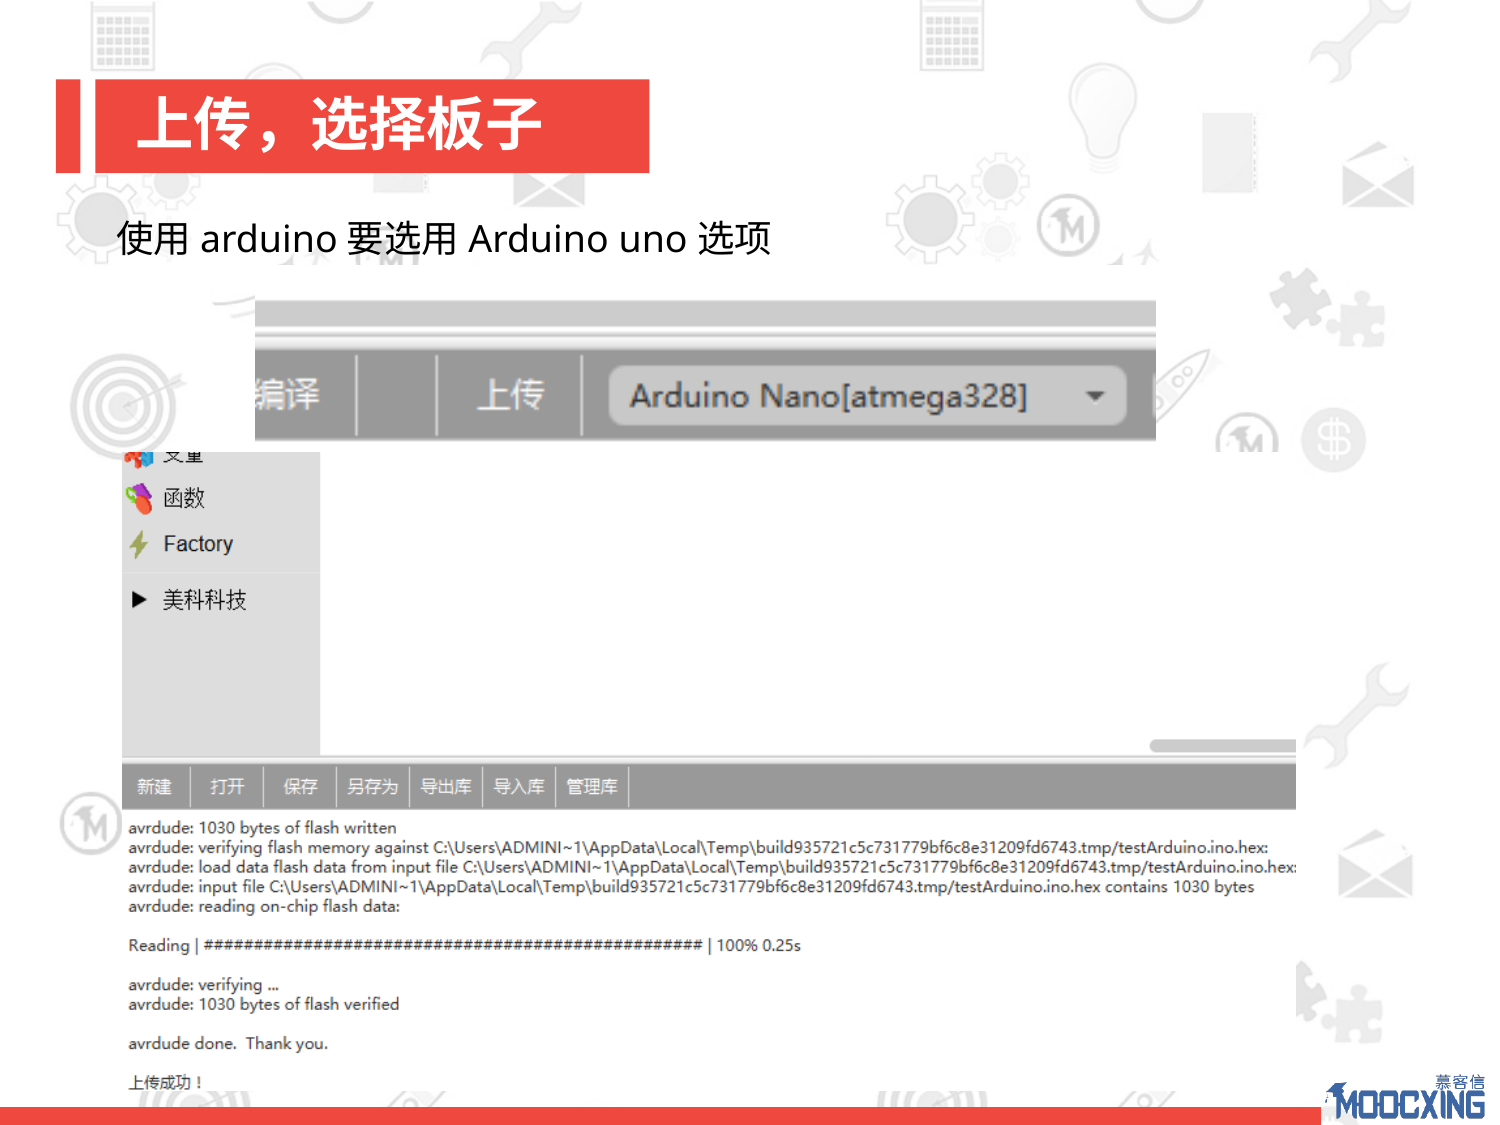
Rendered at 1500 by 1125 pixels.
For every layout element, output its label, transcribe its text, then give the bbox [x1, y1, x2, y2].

picture [0, 0, 1500, 1125]
text_box 使用arduino要选用Arduino uno选项 [101, 208, 787, 268]
title 上传，选择板子 [120, 80, 872, 174]
